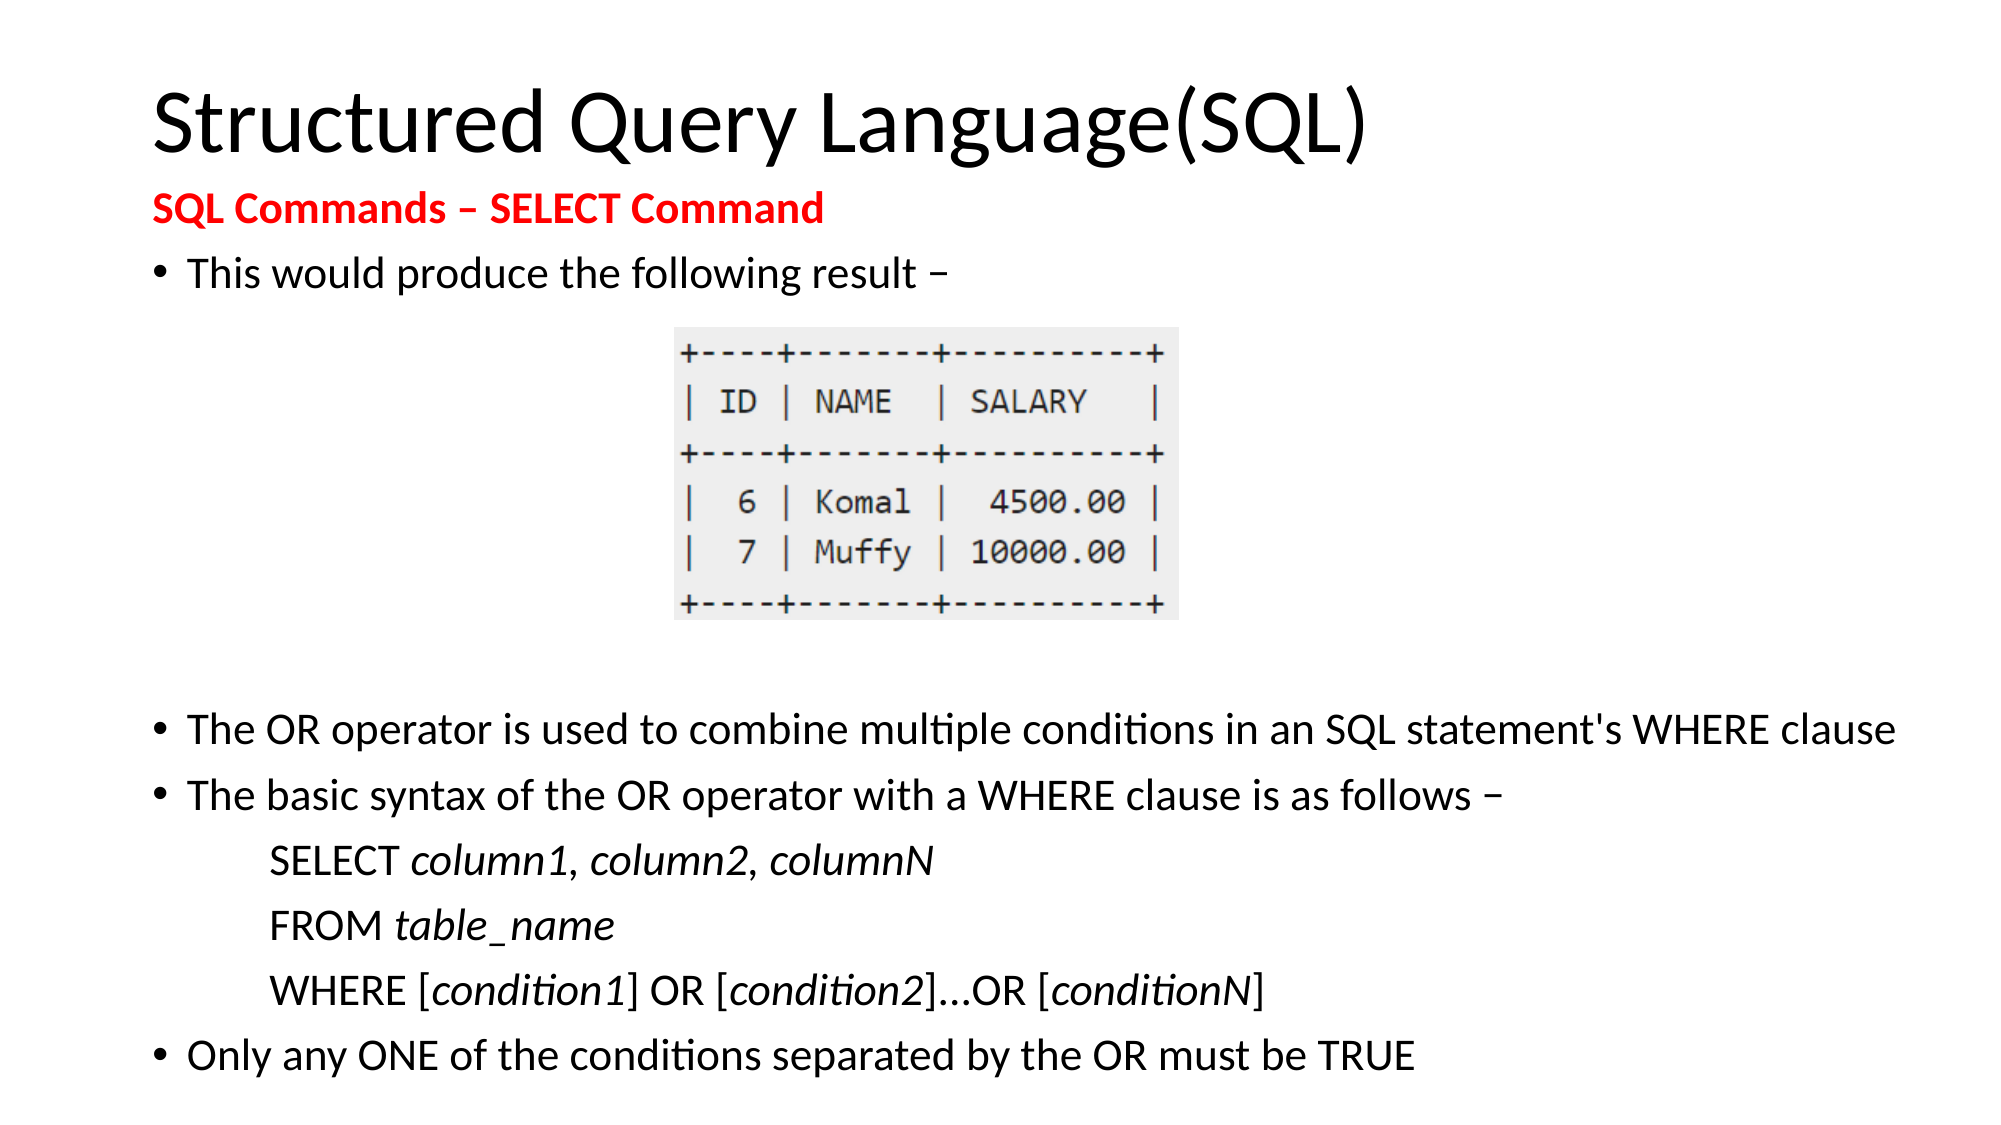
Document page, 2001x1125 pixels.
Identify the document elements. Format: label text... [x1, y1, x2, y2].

title Structured Query Language(SQL) [137, 14, 1863, 176]
list SQL Commands – SELECT Command This would produce the following result − The OR operator is used to combine multiple conditions in an SQL statement's WHERE clause The basic syntax of the OR operator with a WHERE clause is as follows − SELECT column1, column2, columnN FROM table_name WHERE [condition1] OR [condition2]...OR [conditionN] Only any ONE of the conditions separated by the OR must be TRUE [137, 176, 1946, 1111]
picture [674, 327, 1179, 621]
